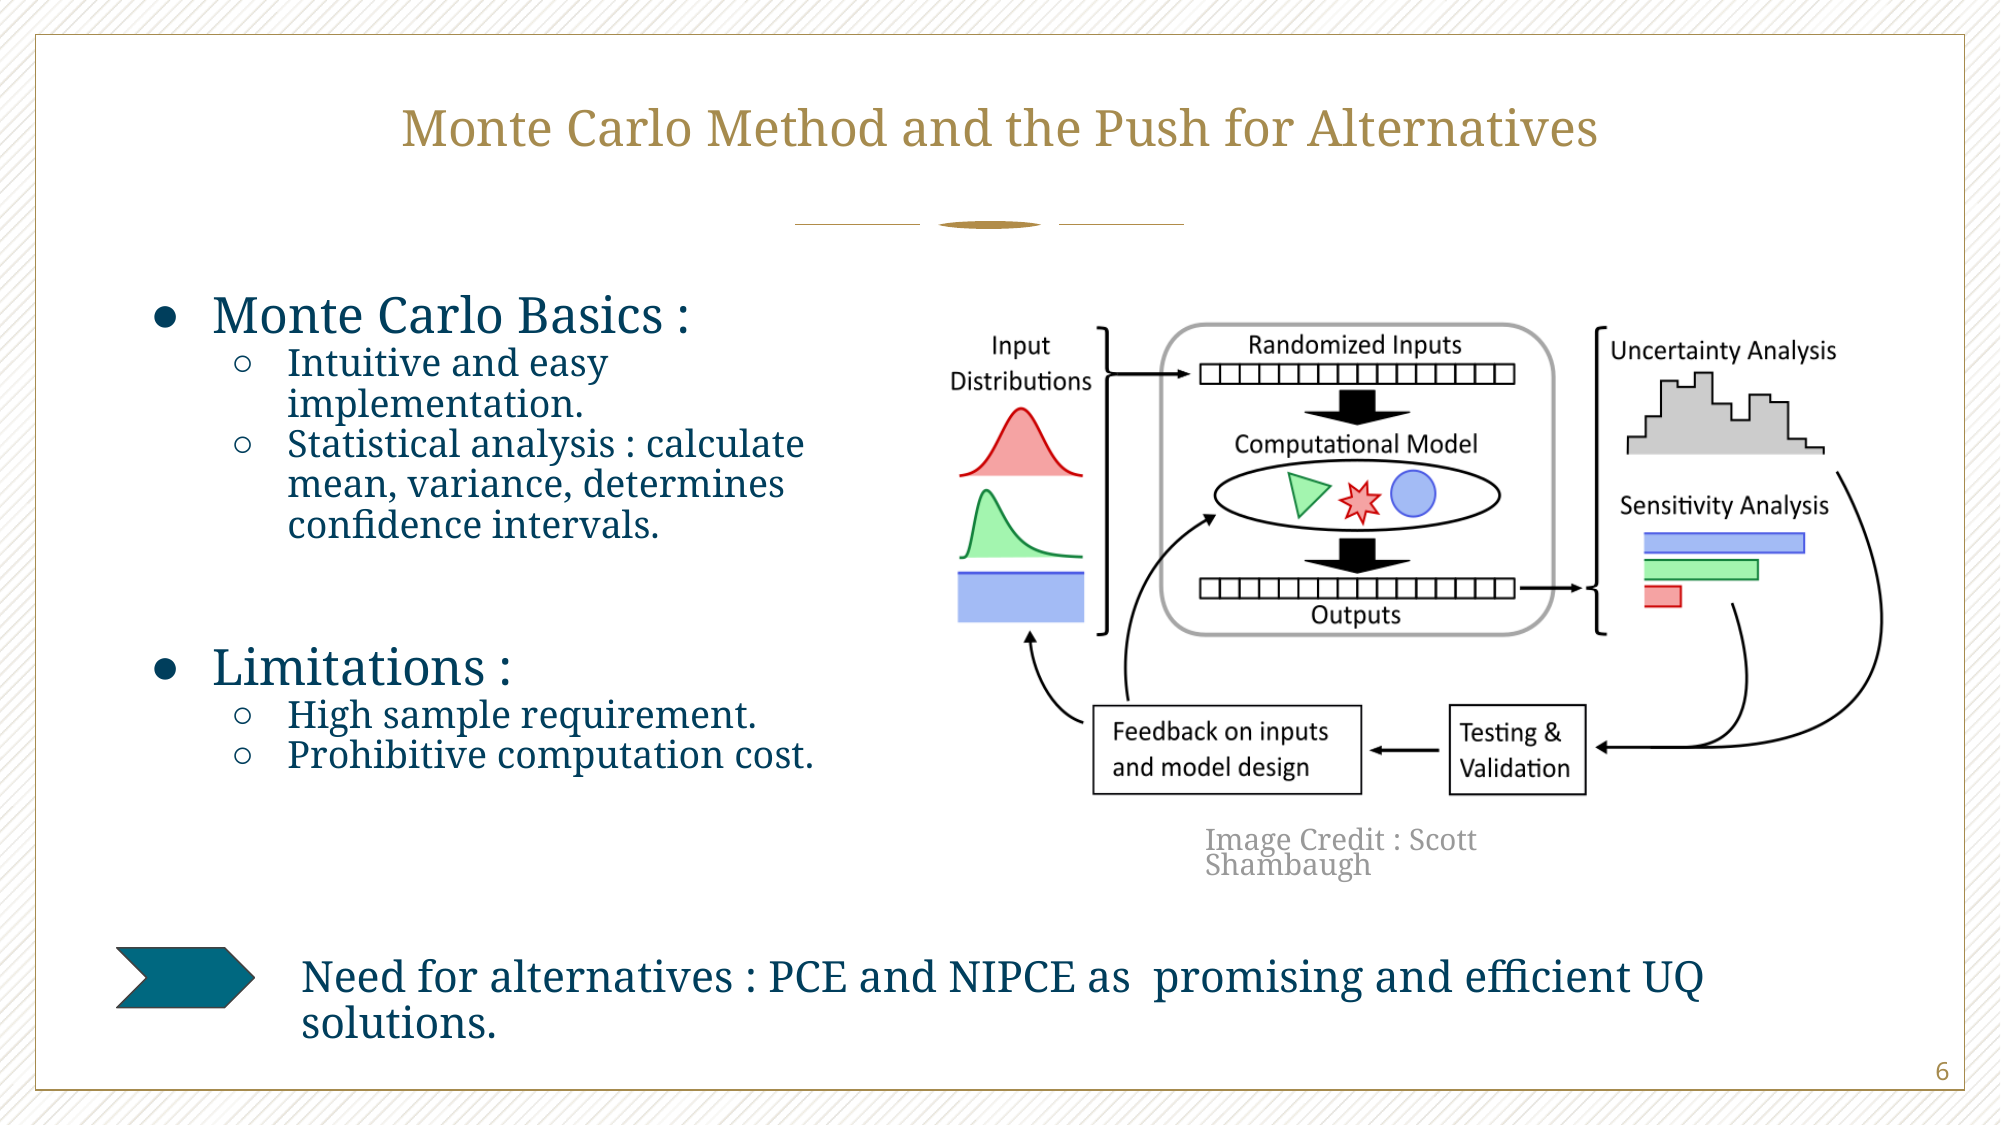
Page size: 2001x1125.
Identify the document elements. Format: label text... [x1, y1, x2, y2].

title Monte Carlo Method and the Push for Alternatives [137, 34, 1863, 226]
list Need for alternatives : PCE and NIPCE as promising and efficient UQ solutions. [301, 955, 1903, 1001]
list Monte Carlo Basics : Intuitive and easy implementation. Statistical analysis : calculate mean, variance, determines confidence intervals. Limitations : High sample requirement. Prohibitive computation cost. [137, 290, 885, 858]
text_box [116, 947, 255, 1008]
picture [0, 0, 2001, 1125]
list Image Credit : Scott Shambaugh [1204, 830, 1637, 876]
slide_number ‹#› [1514, 1042, 1965, 1103]
